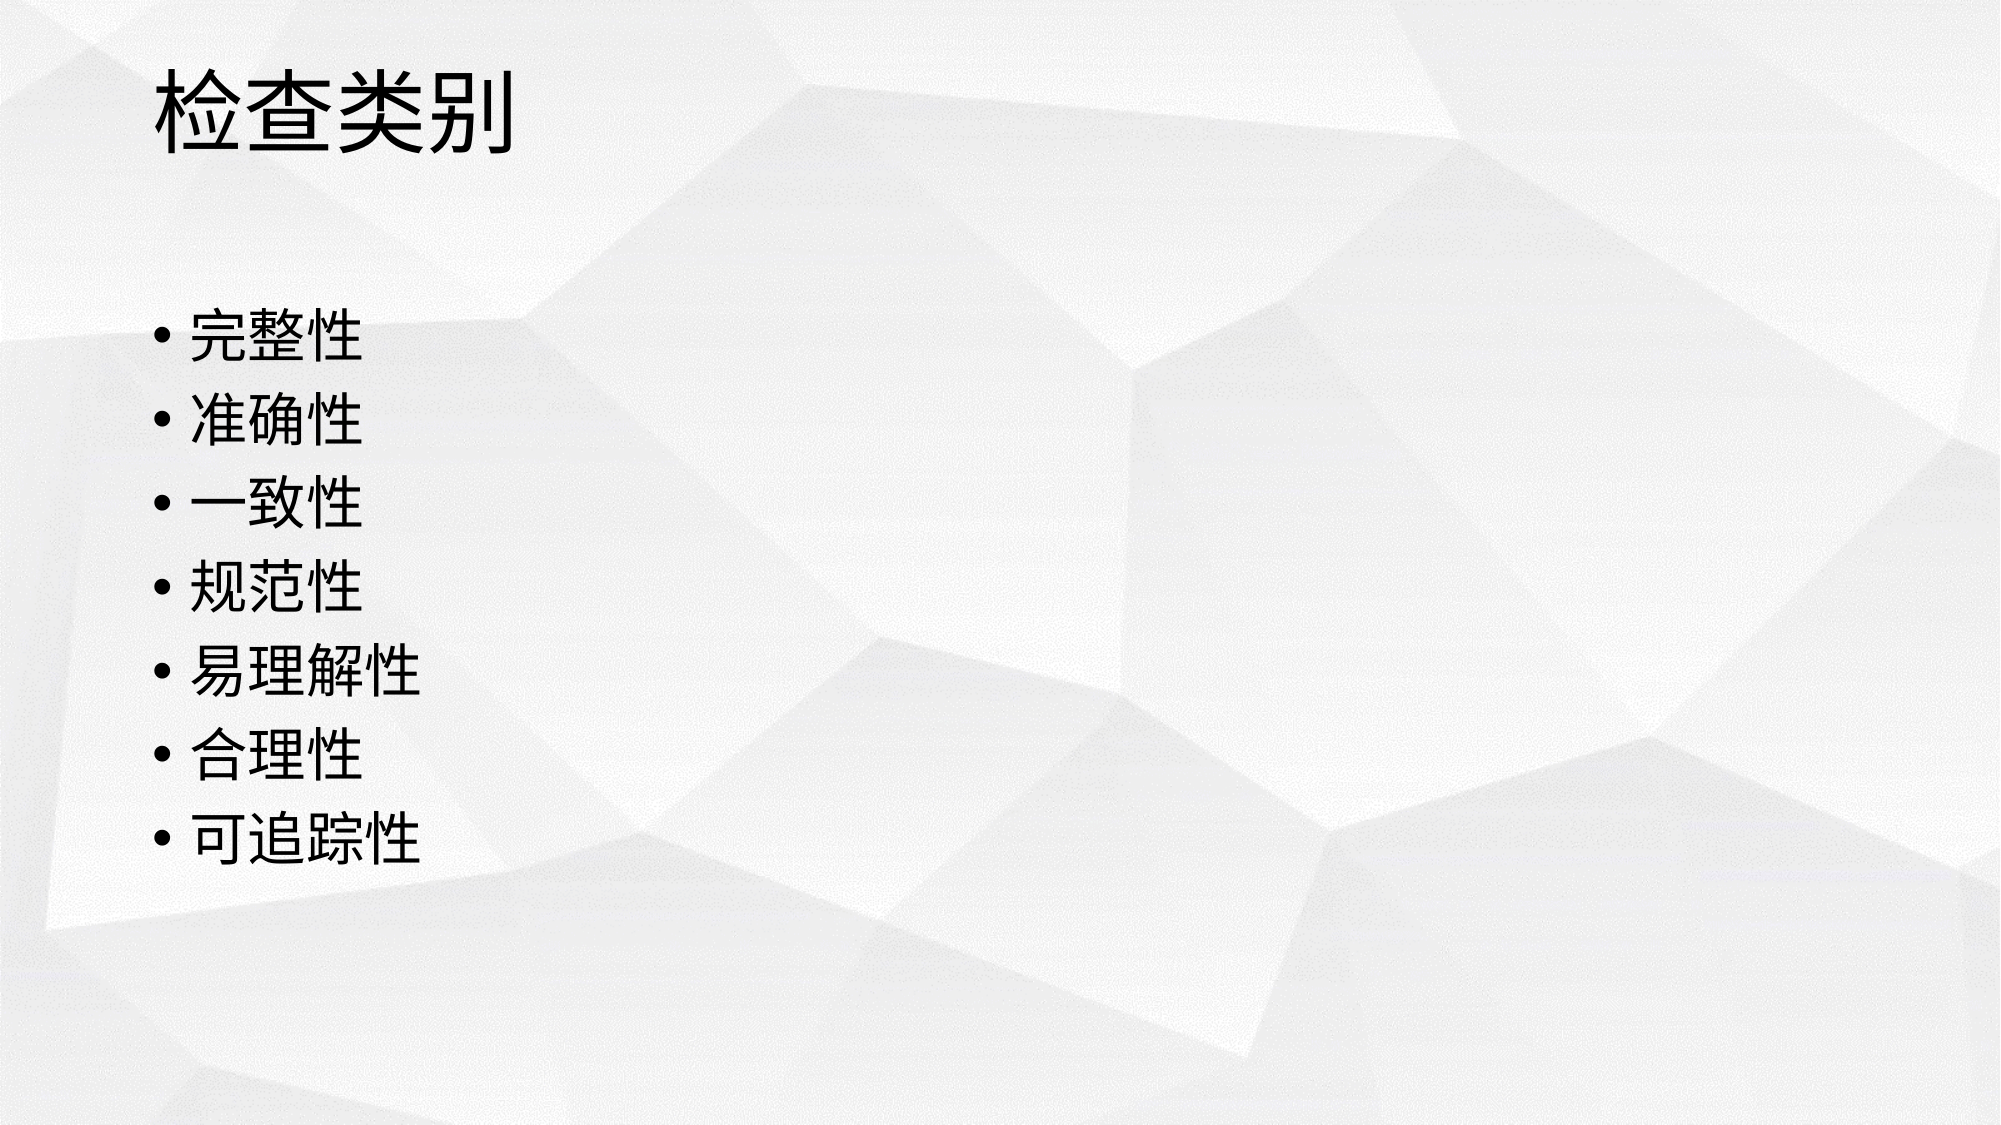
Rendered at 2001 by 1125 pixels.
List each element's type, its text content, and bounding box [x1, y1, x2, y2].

list 完整性 准确性 一致性 规范性 易理解性 合理性 可追踪性 [137, 299, 1863, 1014]
picture [0, 0, 2001, 1125]
title 检查类别 [137, 59, 1863, 278]
